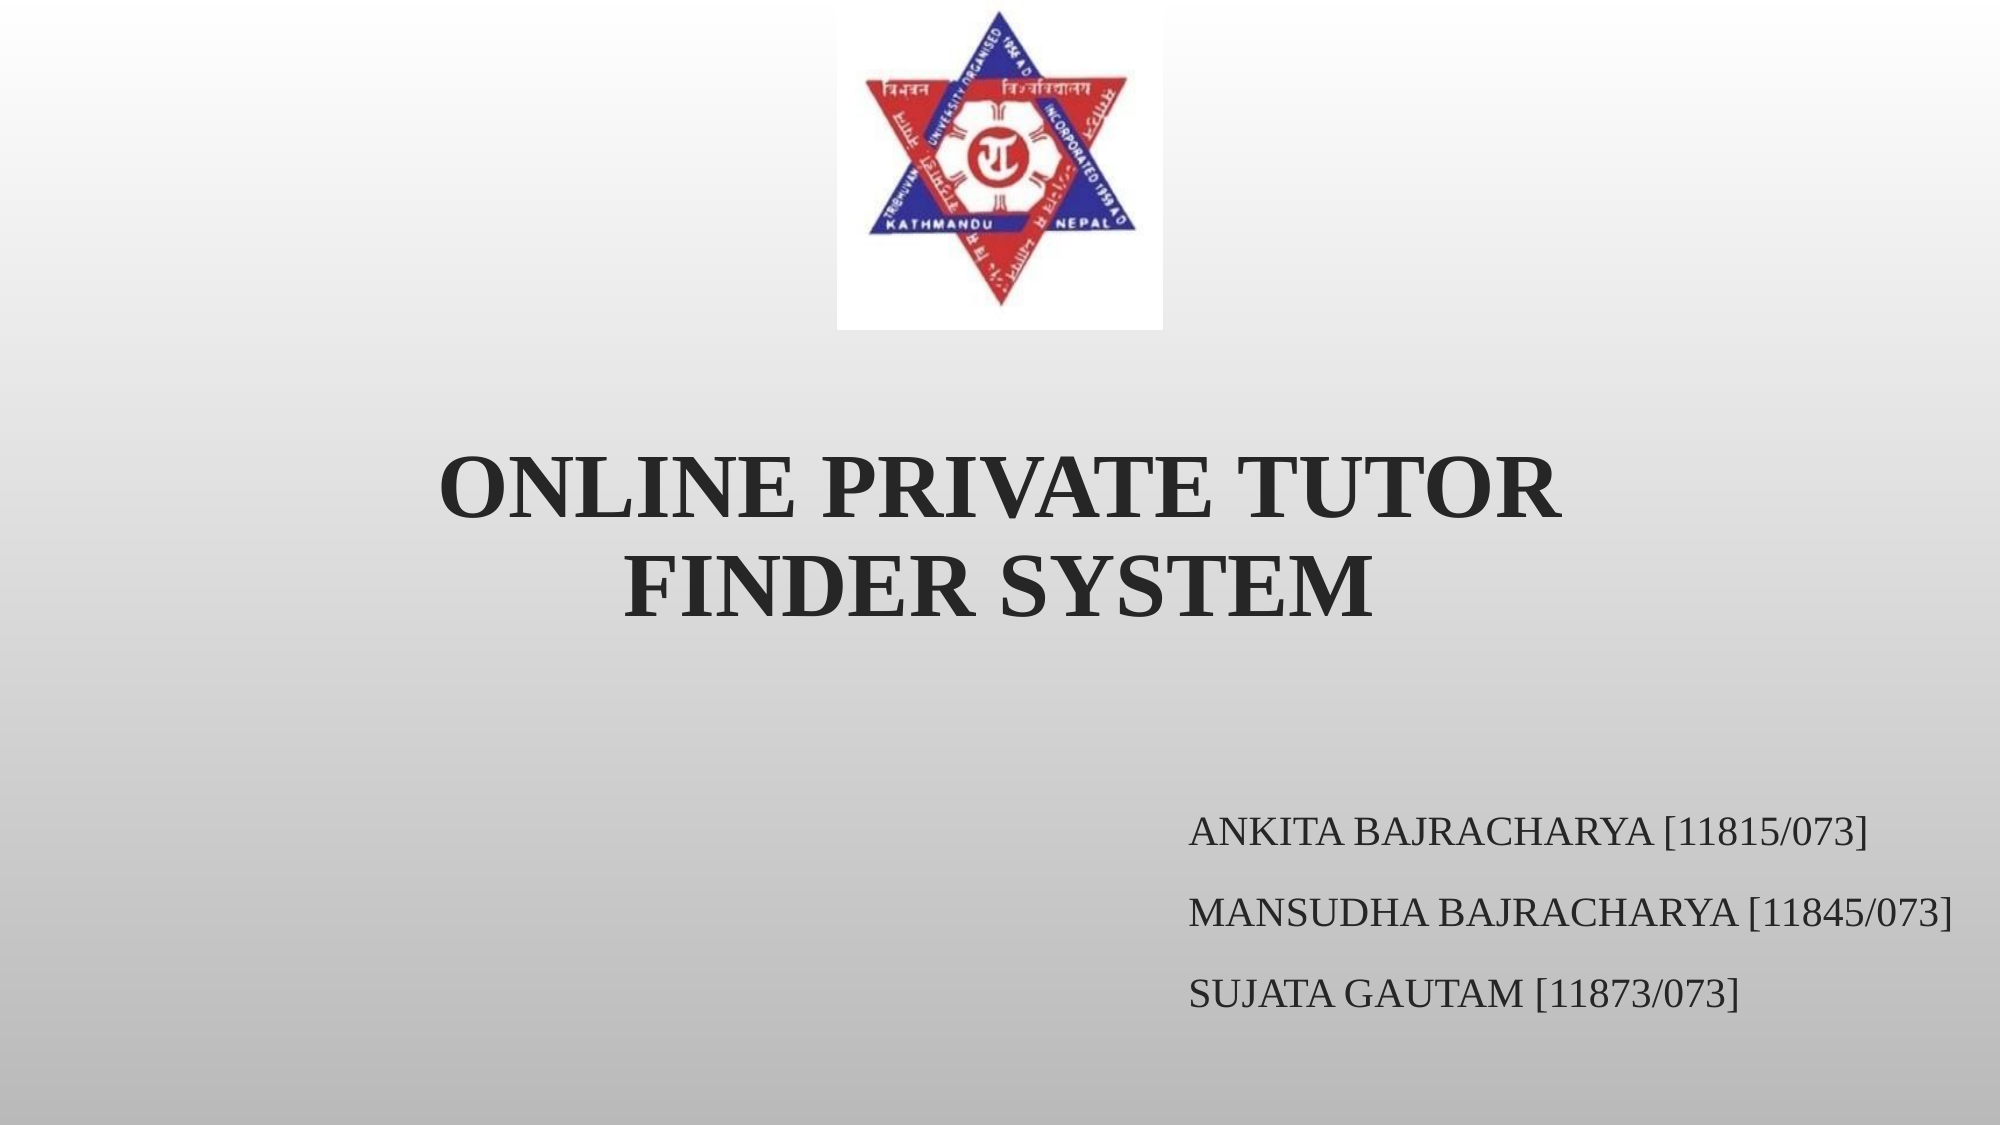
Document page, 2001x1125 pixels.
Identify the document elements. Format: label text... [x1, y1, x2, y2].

picture [837, 0, 1163, 331]
title Online Private Tutor Finder System [287, 0, 1713, 752]
subtitle Ankita Bajracharya [11815/073] MansuDHa Bajracharya [11845/073] Sujata Gautam [11873/073] [1173, 786, 2000, 1102]
